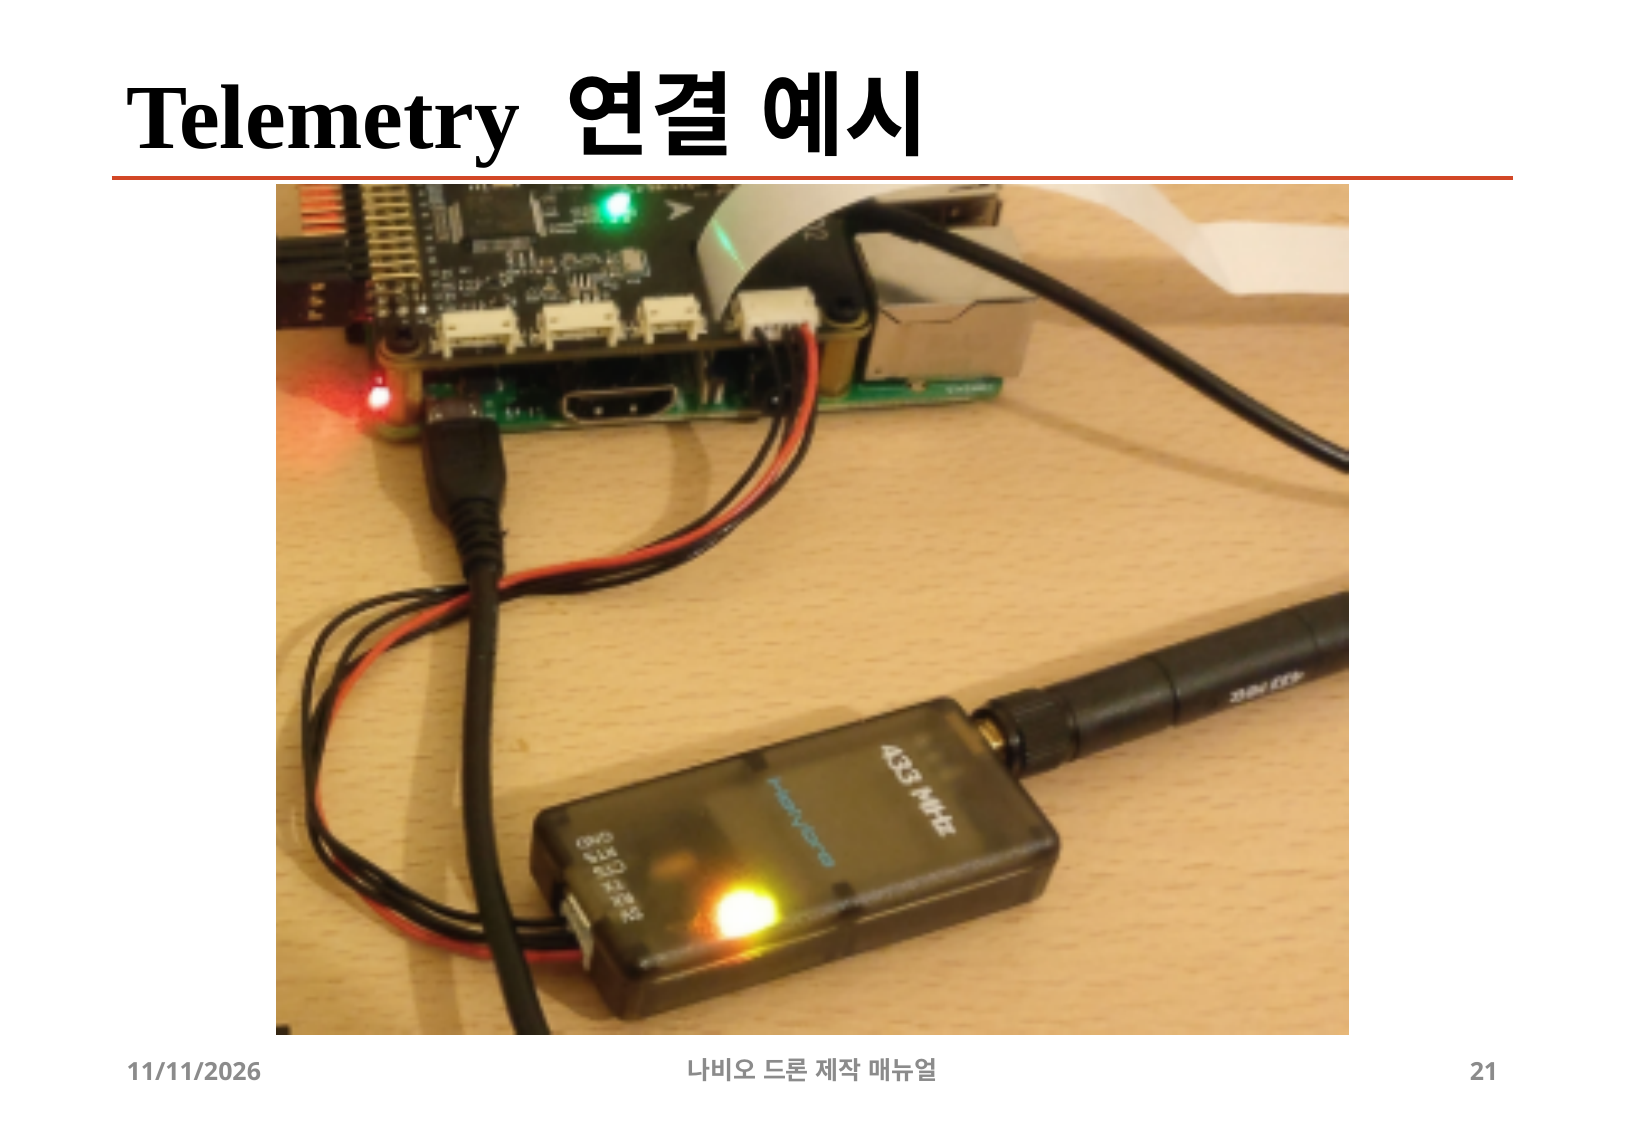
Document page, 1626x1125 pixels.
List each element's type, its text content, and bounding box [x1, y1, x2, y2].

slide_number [111, 1042, 303, 1103]
title Telemetry 연결 예시 [111, 59, 1514, 179]
footer 나비오 드론 제작 매뉴얼 [538, 1042, 1087, 1103]
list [276, 184, 1349, 1035]
slide_number 21 [1433, 1042, 1514, 1103]
